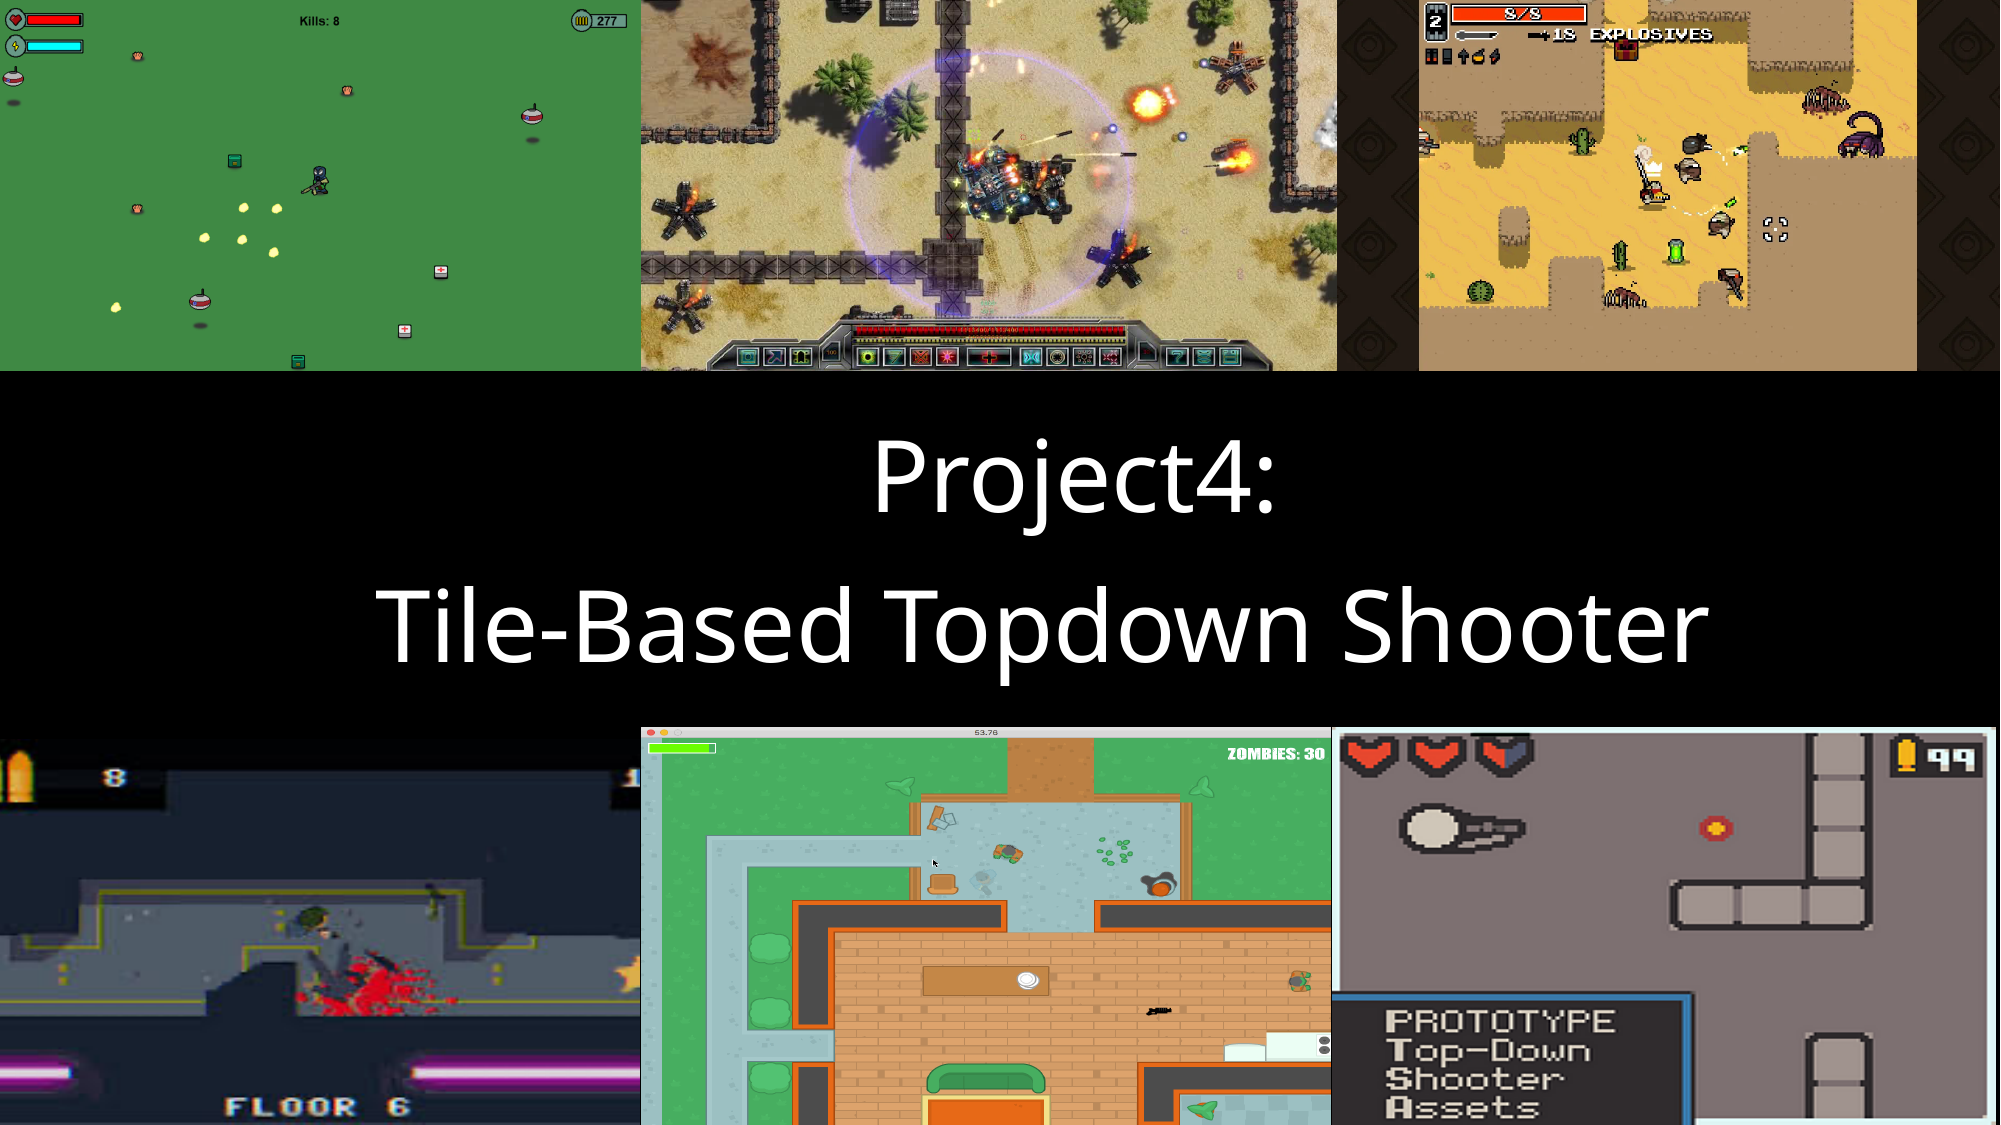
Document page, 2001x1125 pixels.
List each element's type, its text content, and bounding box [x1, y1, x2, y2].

picture [0, 739, 640, 1125]
text_box Tile-Based Topdown Shooter [137, 543, 1950, 692]
picture [0, 0, 2000, 371]
picture [641, 726, 1996, 1125]
title Project4: [480, 393, 1669, 542]
